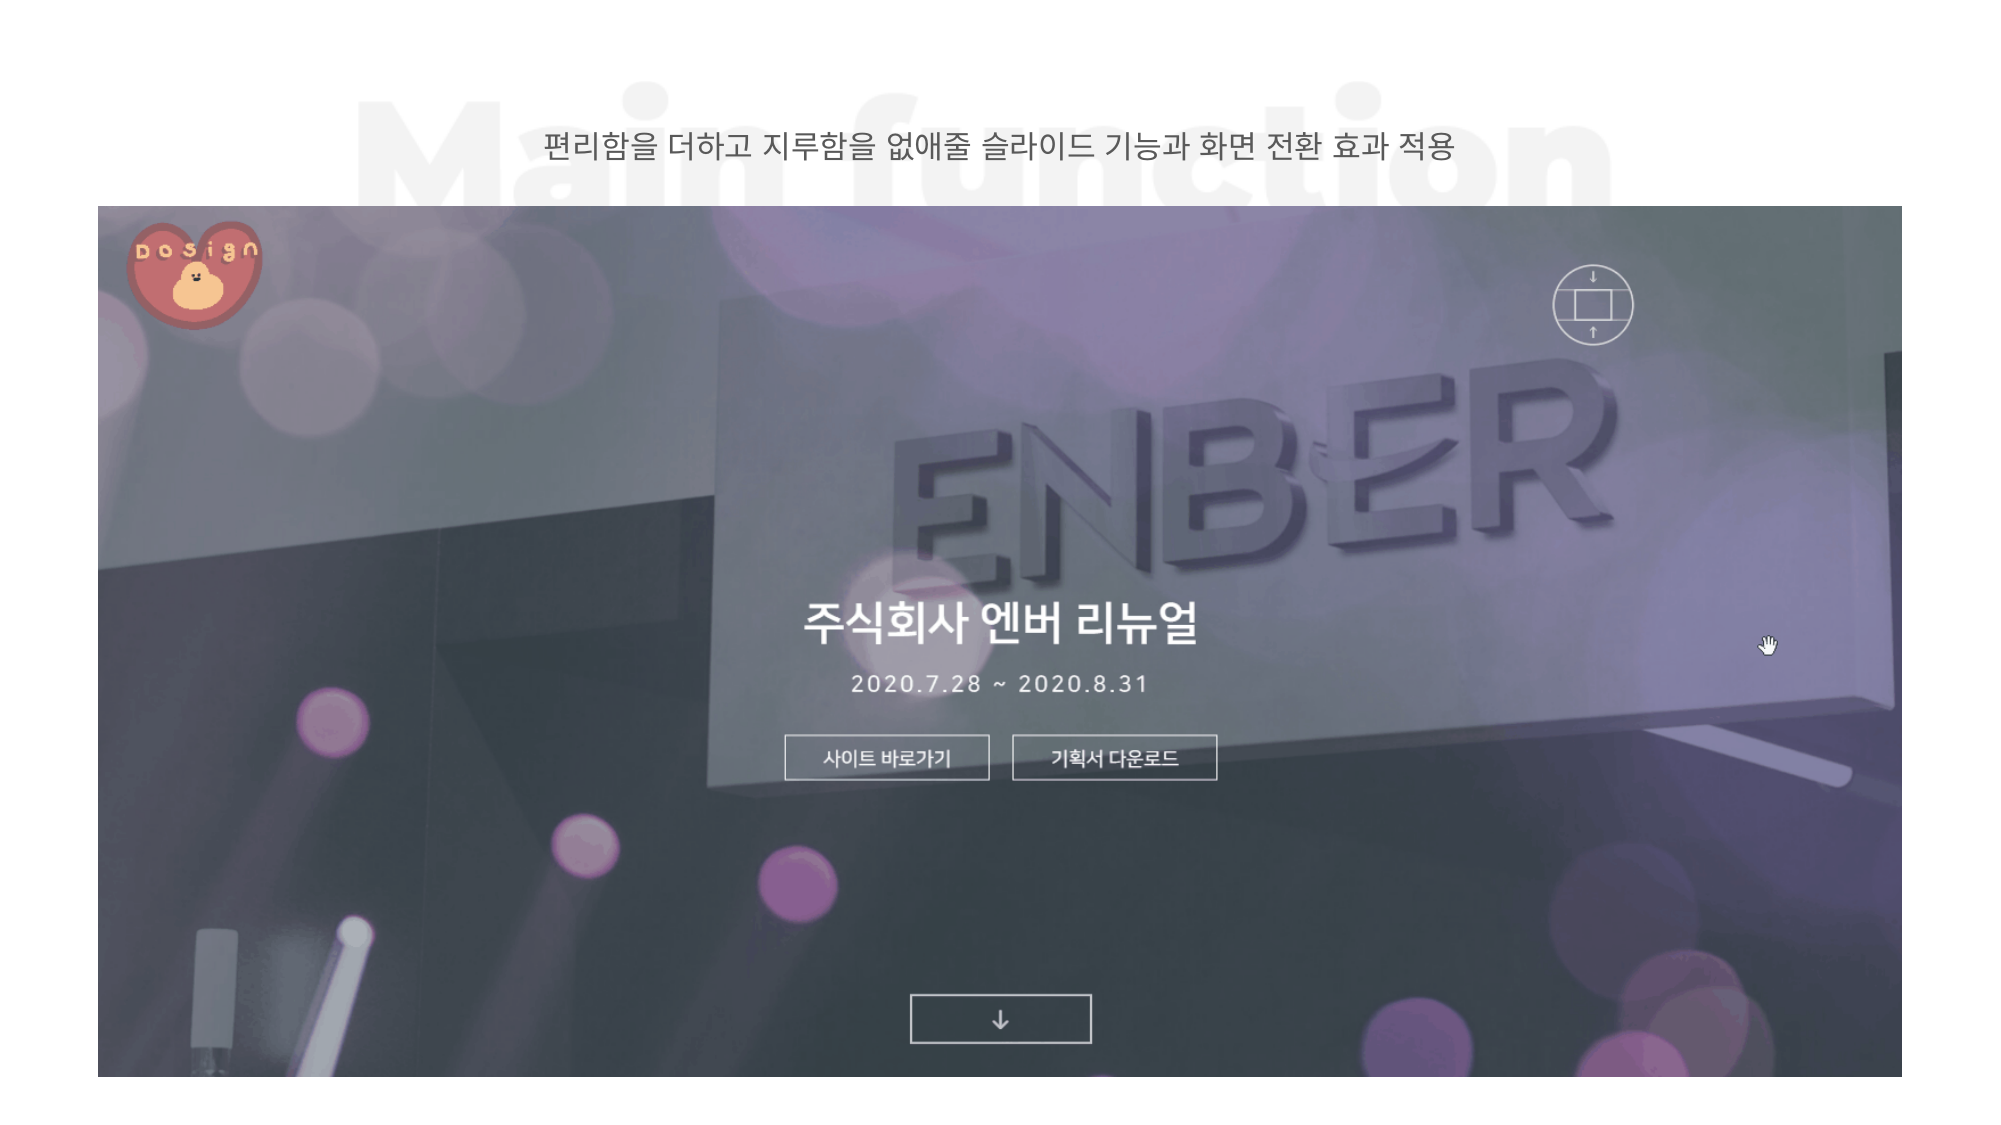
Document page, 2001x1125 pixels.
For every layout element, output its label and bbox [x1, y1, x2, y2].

picture [98, 81, 1902, 1078]
